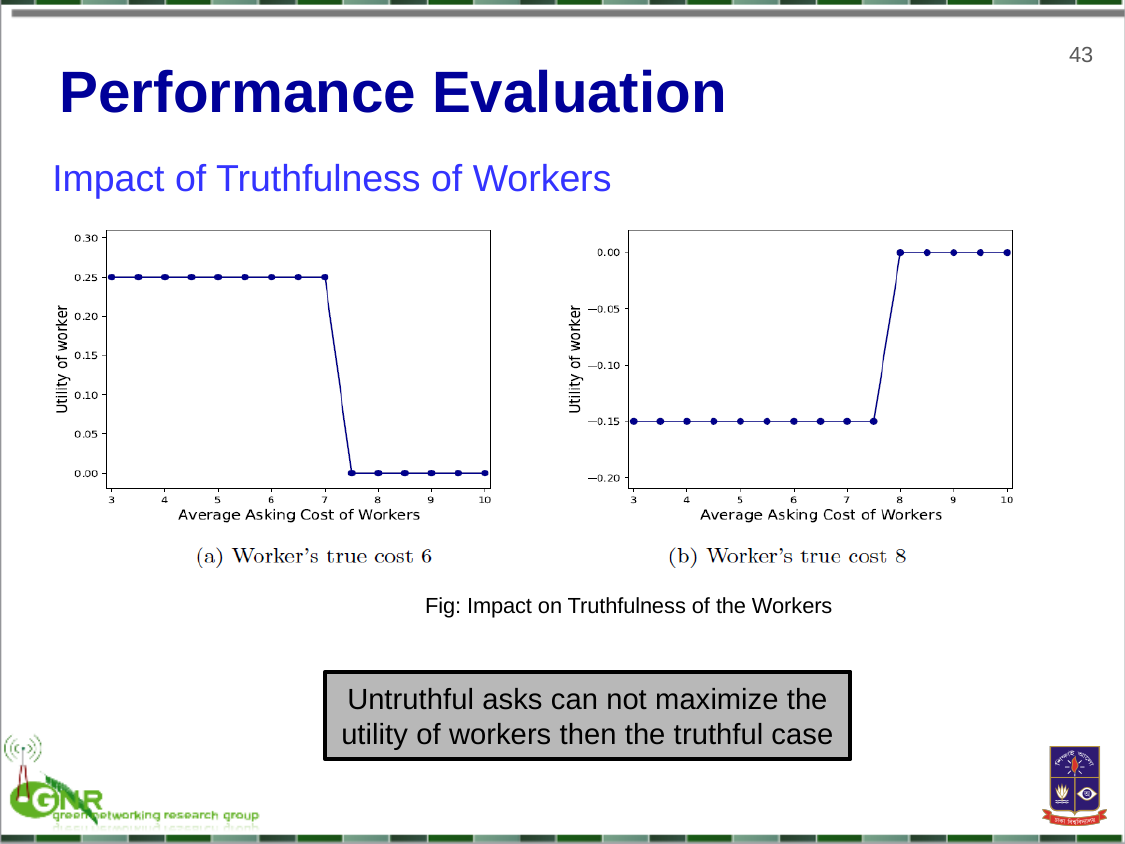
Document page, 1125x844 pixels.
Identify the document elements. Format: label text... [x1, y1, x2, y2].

text_box Impact of Truthfulness of Workers [37, 146, 863, 207]
slide_number 43 [1040, 21, 1109, 87]
text_box Untruthful asks can not maximize the utility of workers then the truthful case [323, 670, 852, 761]
picture [0, 0, 1125, 844]
text_box Performance Evaluation [48, 42, 855, 134]
text_box Fig: Impact on Truthfulness of the Workers [176, 588, 863, 626]
text_box [71, 588, 610, 631]
